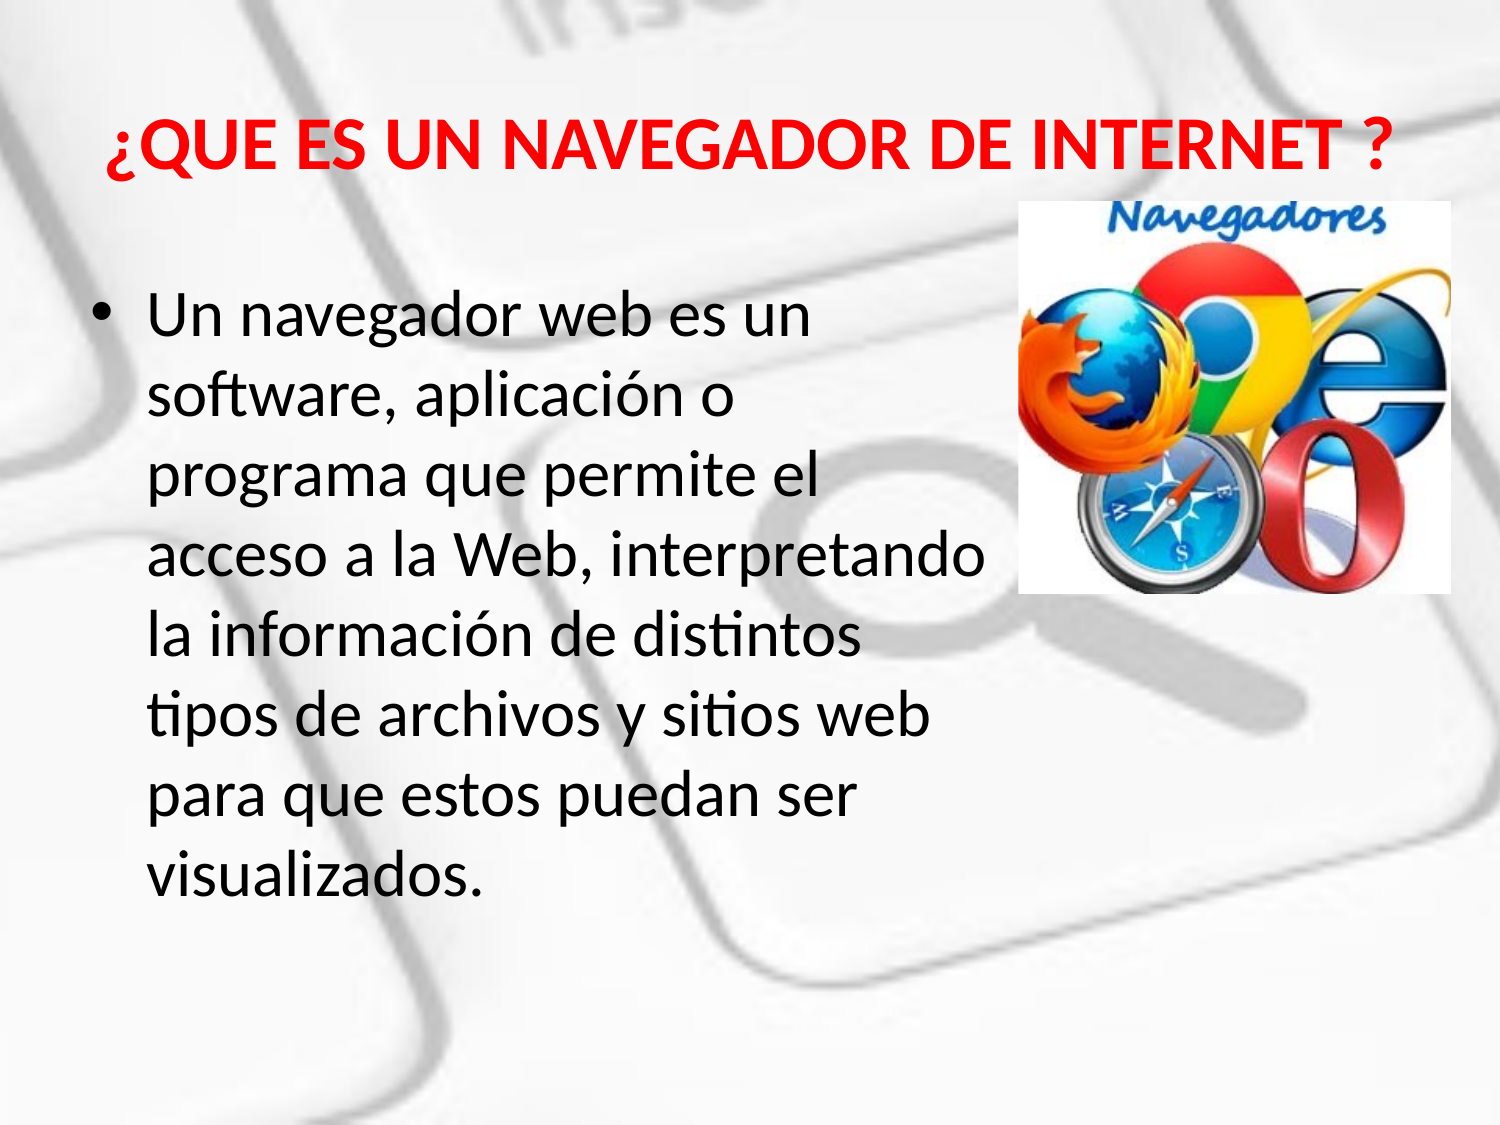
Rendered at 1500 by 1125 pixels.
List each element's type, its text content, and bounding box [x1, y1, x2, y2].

title ¿QUE ES UN NAVEGADOR DE INTERNET ? [75, 45, 1425, 233]
picture [0, 0, 1500, 1125]
list Un navegador web es un software, aplicación o programa que permite el acceso a la Web, interpretando la información de distintos tipos de archivos y sitios web para que estos puedan ser visualizados. [75, 262, 1010, 1005]
